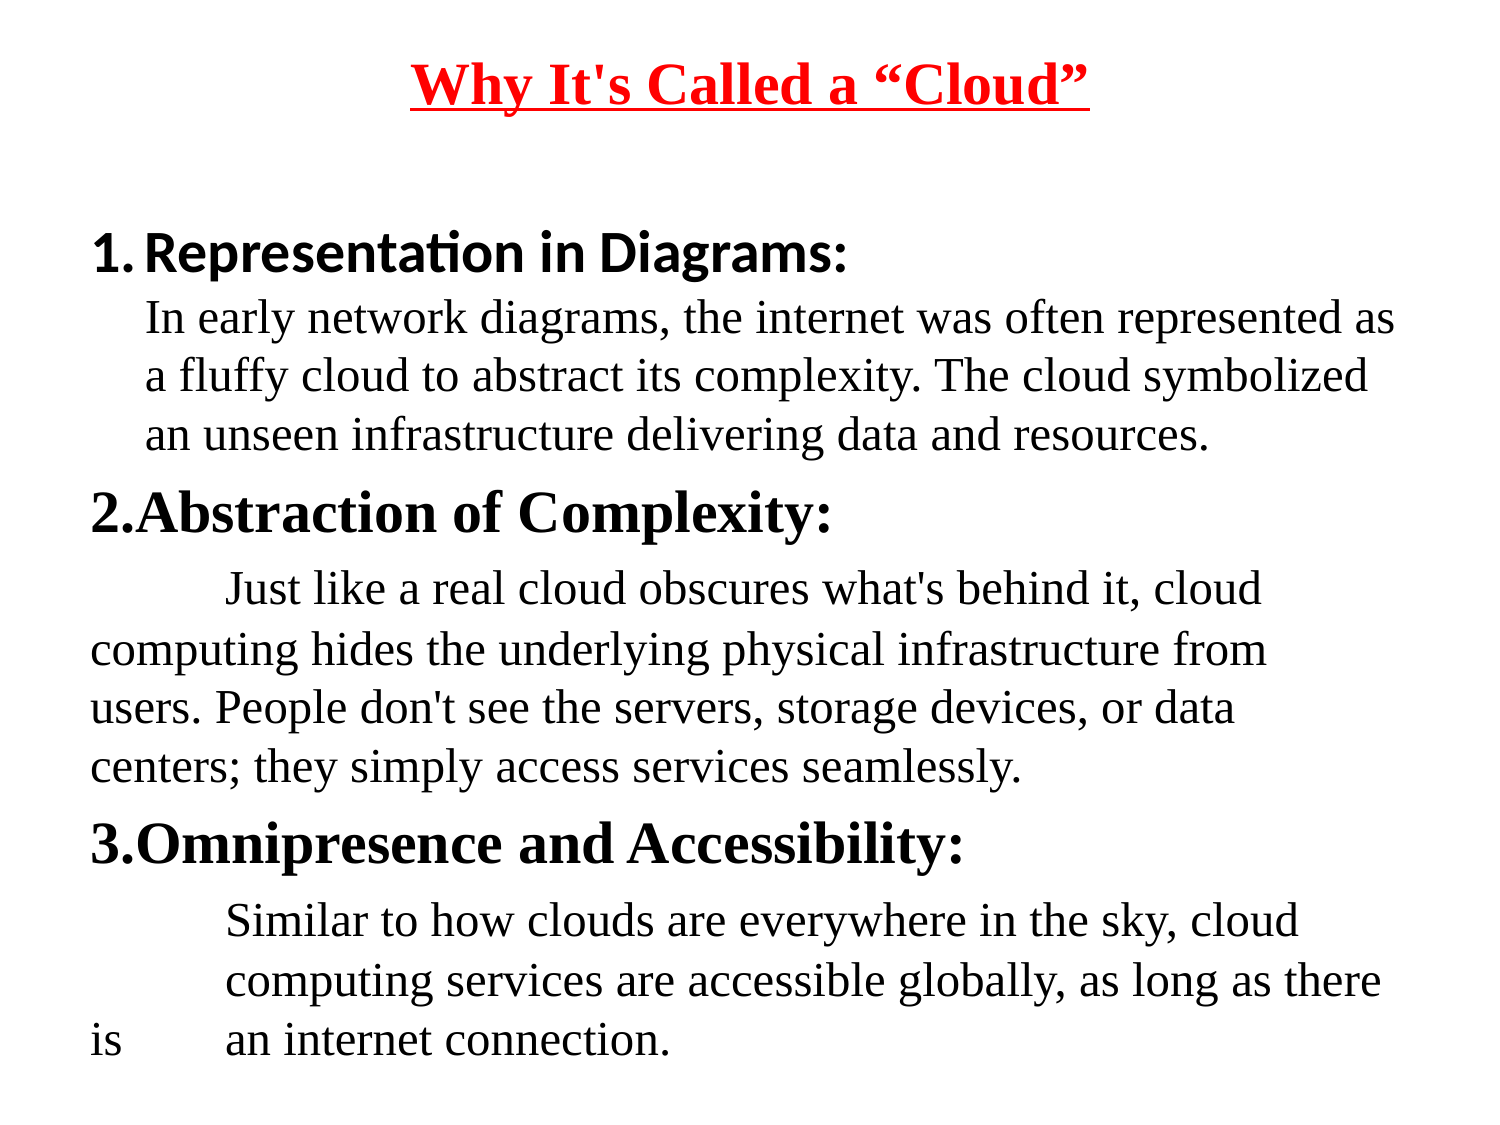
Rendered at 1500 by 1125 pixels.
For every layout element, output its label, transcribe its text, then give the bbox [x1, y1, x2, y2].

list Why It's Called a “Cloud” Representation in Diagrams: In early network diagrams, the internet was often represented as a fluffy cloud to abstract its complexity. The cloud symbolized an unseen infrastructure delivering data and resources. 2.Abstraction of Complexity: Just like a real cloud obscures what's behind it, cloud computing hides the underlying physical infrastructure from users. People don't see the servers, storage devices, or data centers; they simply access services seamlessly. 3.Omnipresence and Accessibility: Similar to how clouds are everywhere in the sky, cloud computing services are accessible globally, as long as there is an internet connection. [75, 36, 1425, 1125]
